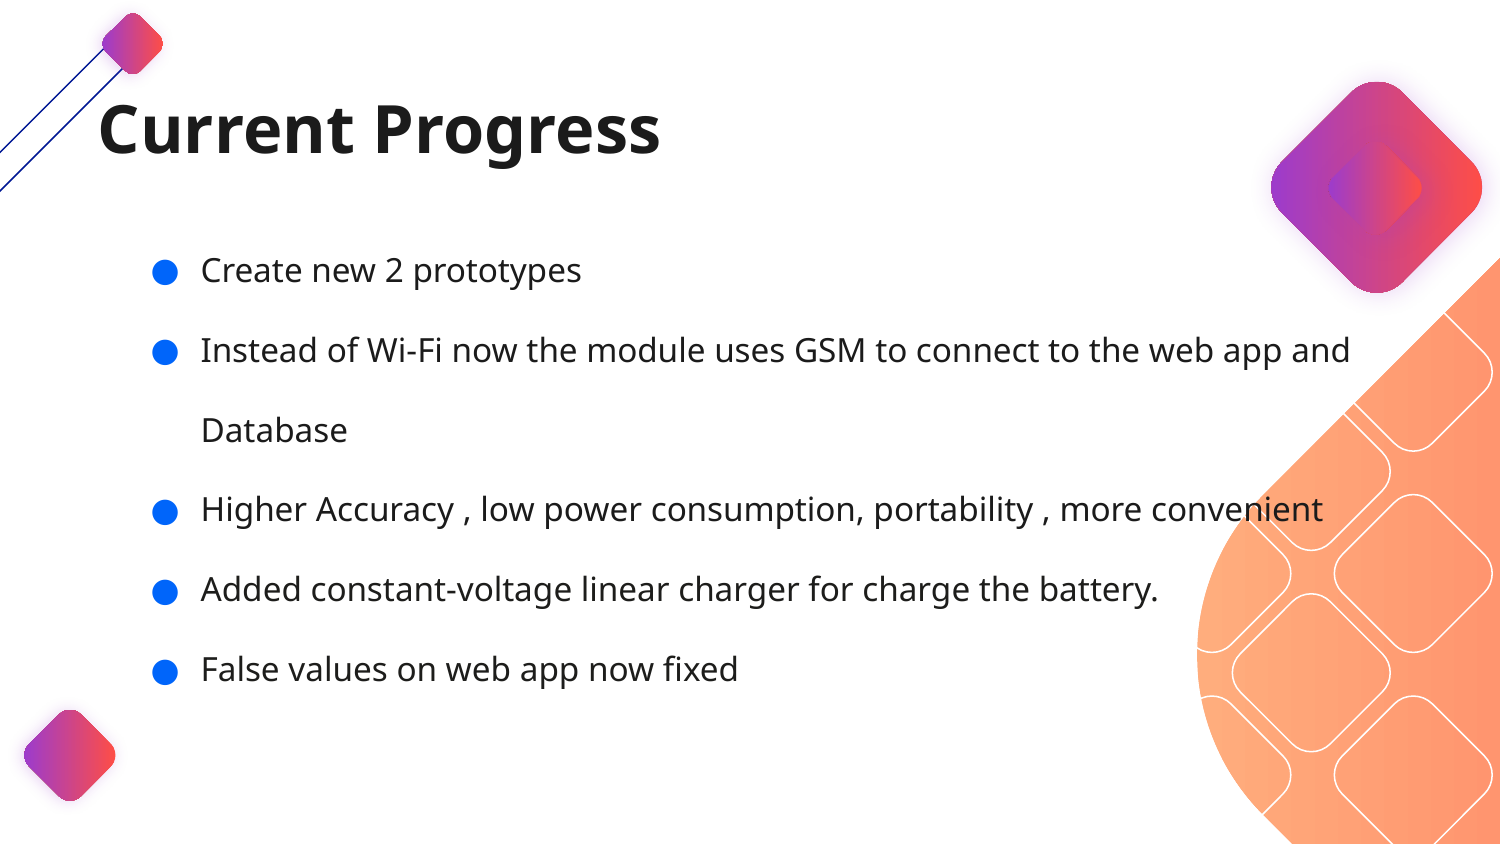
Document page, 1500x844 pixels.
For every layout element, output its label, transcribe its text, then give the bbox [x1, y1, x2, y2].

list Create new 2 prototypes Instead of Wi-Fi now the module uses GSM to connect to the web app and Database Higher Accuracy , low power consumption, portability , more convenient Added constant-voltage linear charger for charge the battery. False values on web app now fixed [110, 119, 1376, 661]
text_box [1267, 78, 1486, 297]
title Current Progress [0, 72, 1012, 167]
